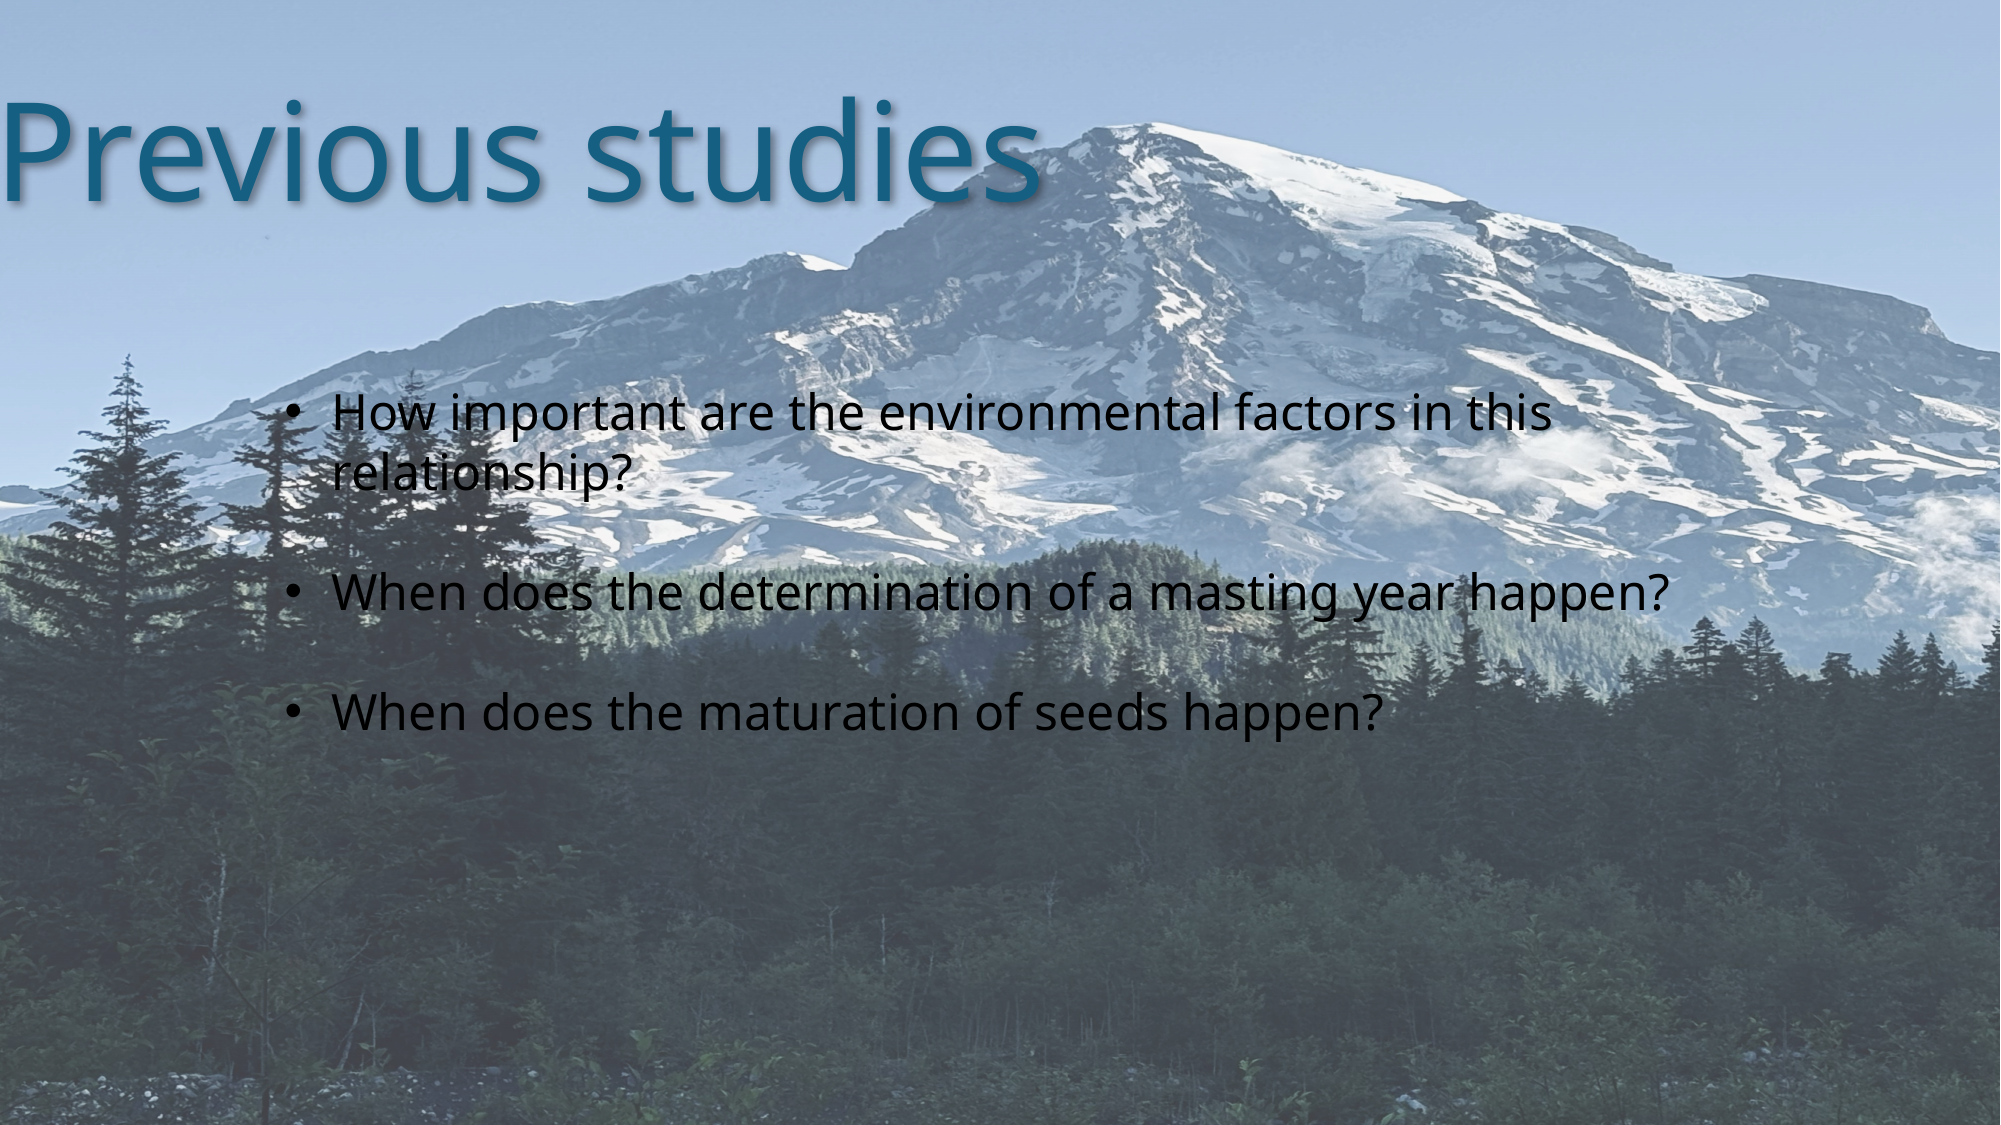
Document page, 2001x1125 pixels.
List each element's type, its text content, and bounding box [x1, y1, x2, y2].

table_cell Late spring to early summer (2nd) [0, 0, 2000, 1125]
text_box How important are the environmental factors in this relationship? When does the determination of a masting year happen? When does the maturation of seeds happen? [269, 373, 1731, 928]
text_box Previous studies [0, 56, 1061, 237]
